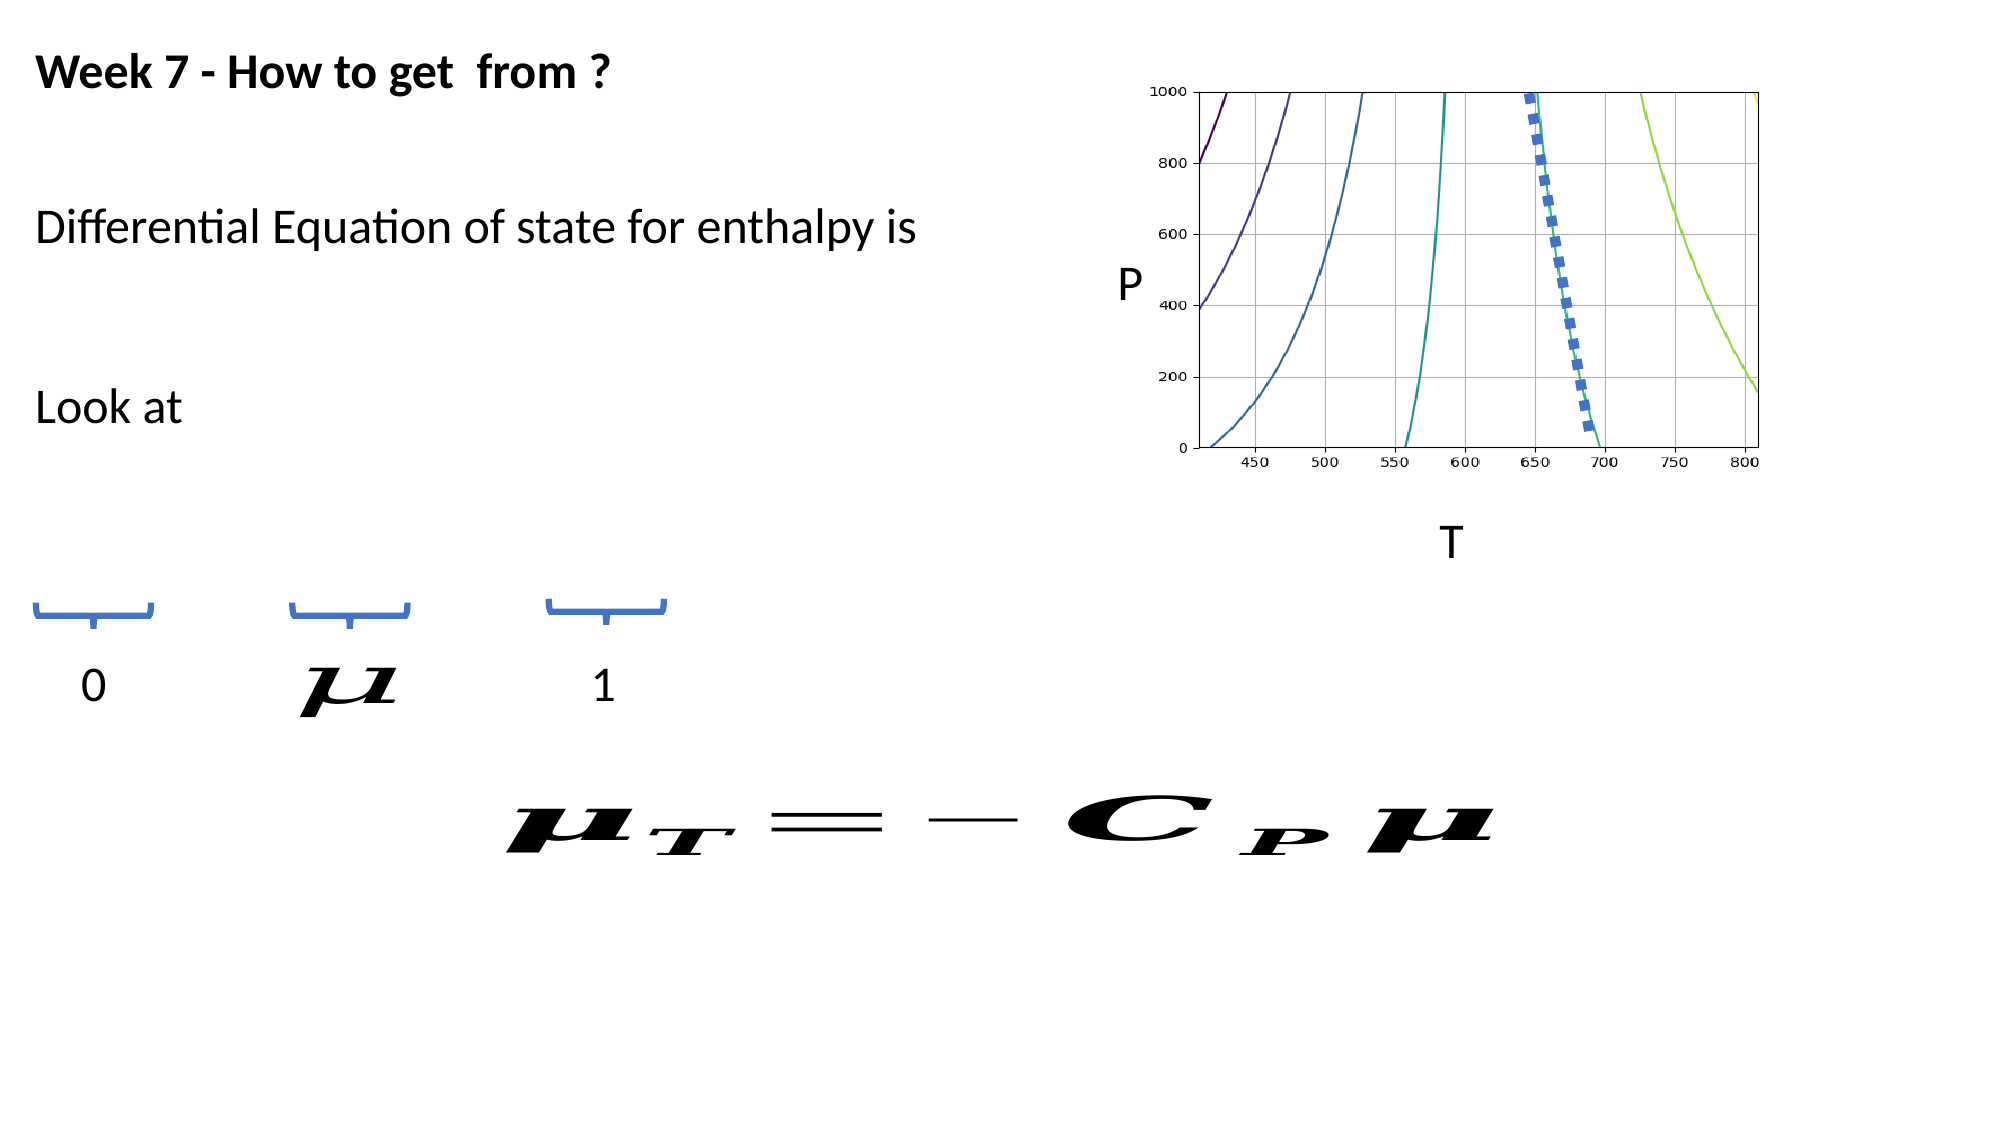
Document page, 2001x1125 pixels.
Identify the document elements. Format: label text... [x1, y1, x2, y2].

text_box 1 [575, 643, 692, 719]
text_box [35, 602, 152, 629]
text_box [1109, 68, 1788, 550]
text_box [548, 598, 665, 625]
text_box [291, 602, 409, 629]
text_box 0 [66, 643, 182, 719]
